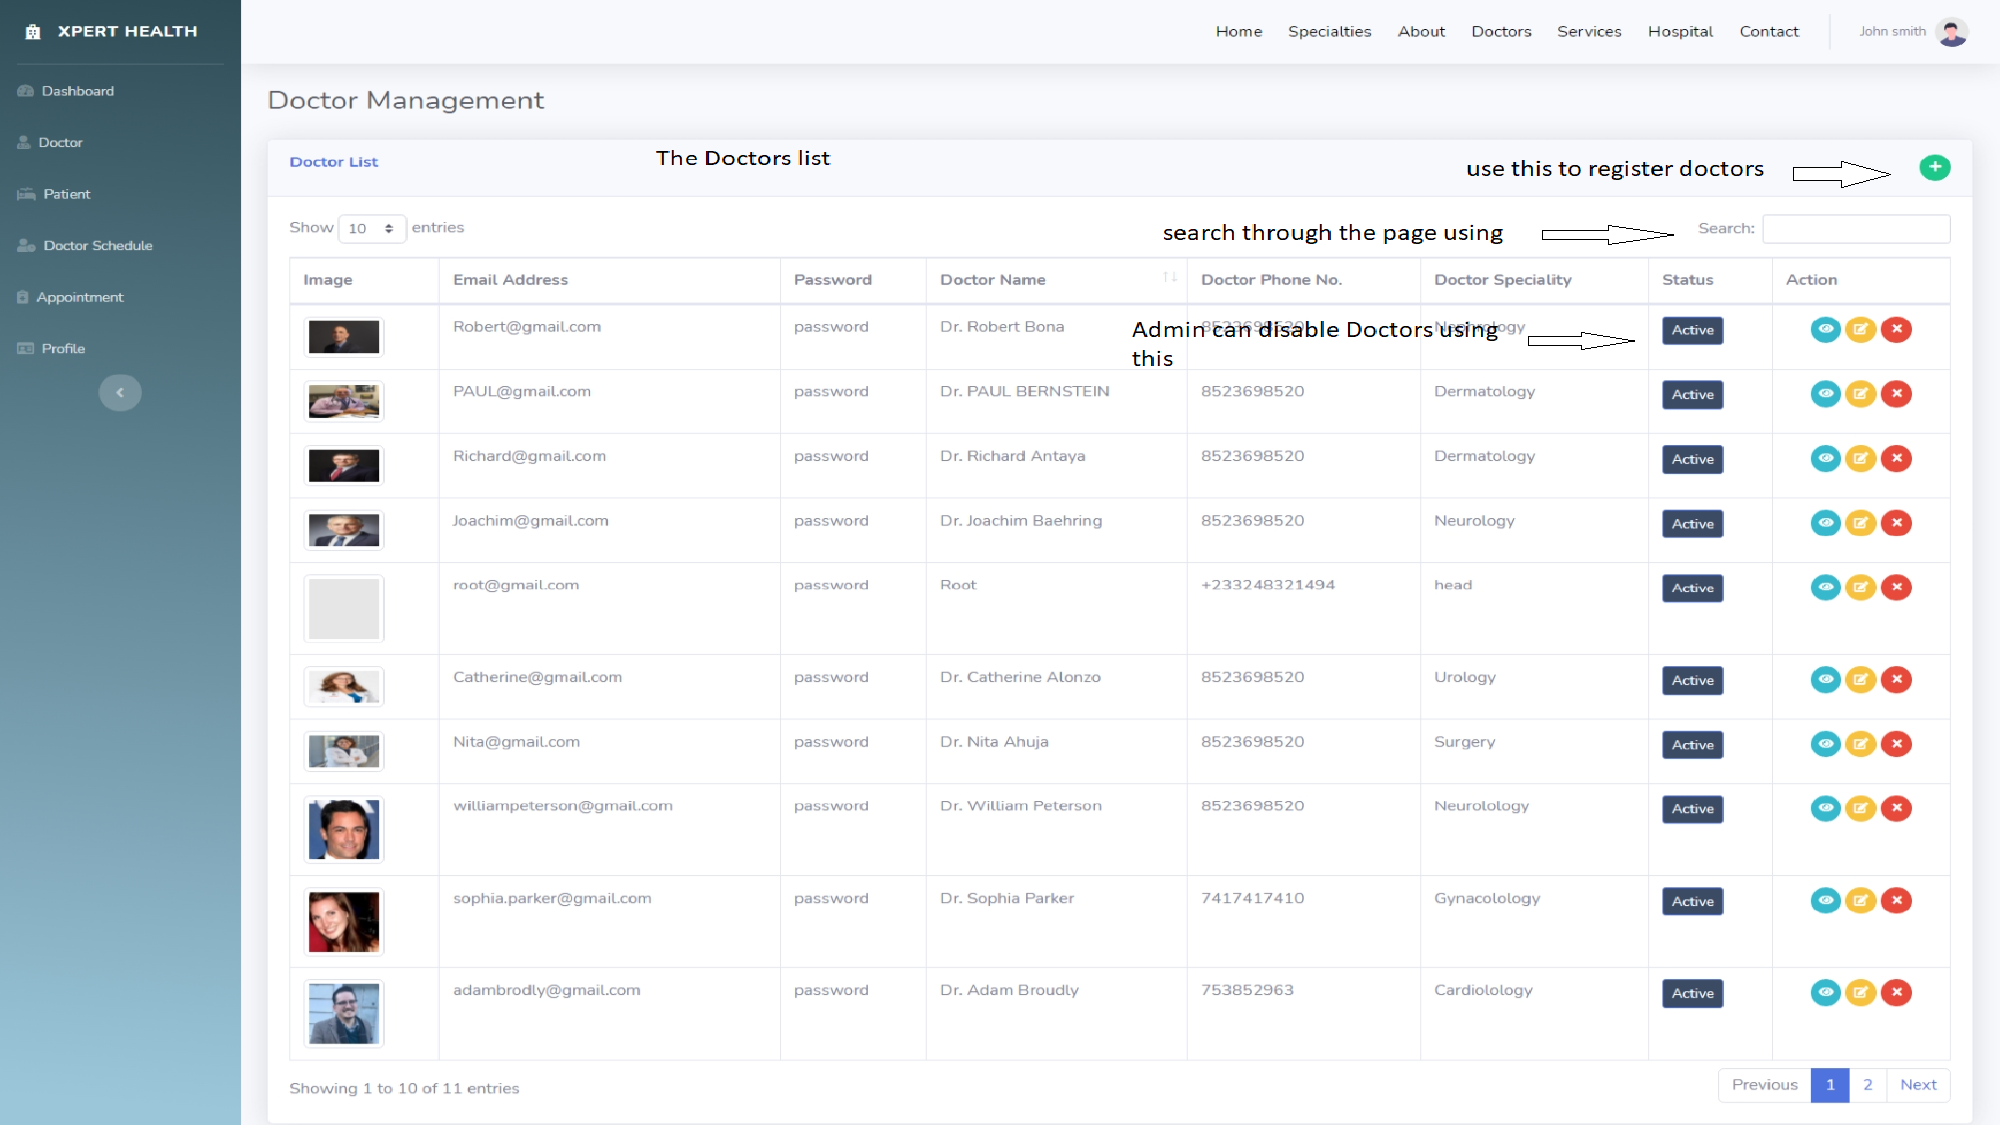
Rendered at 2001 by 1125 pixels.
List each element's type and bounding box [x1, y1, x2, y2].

list [0, 0, 2000, 1125]
